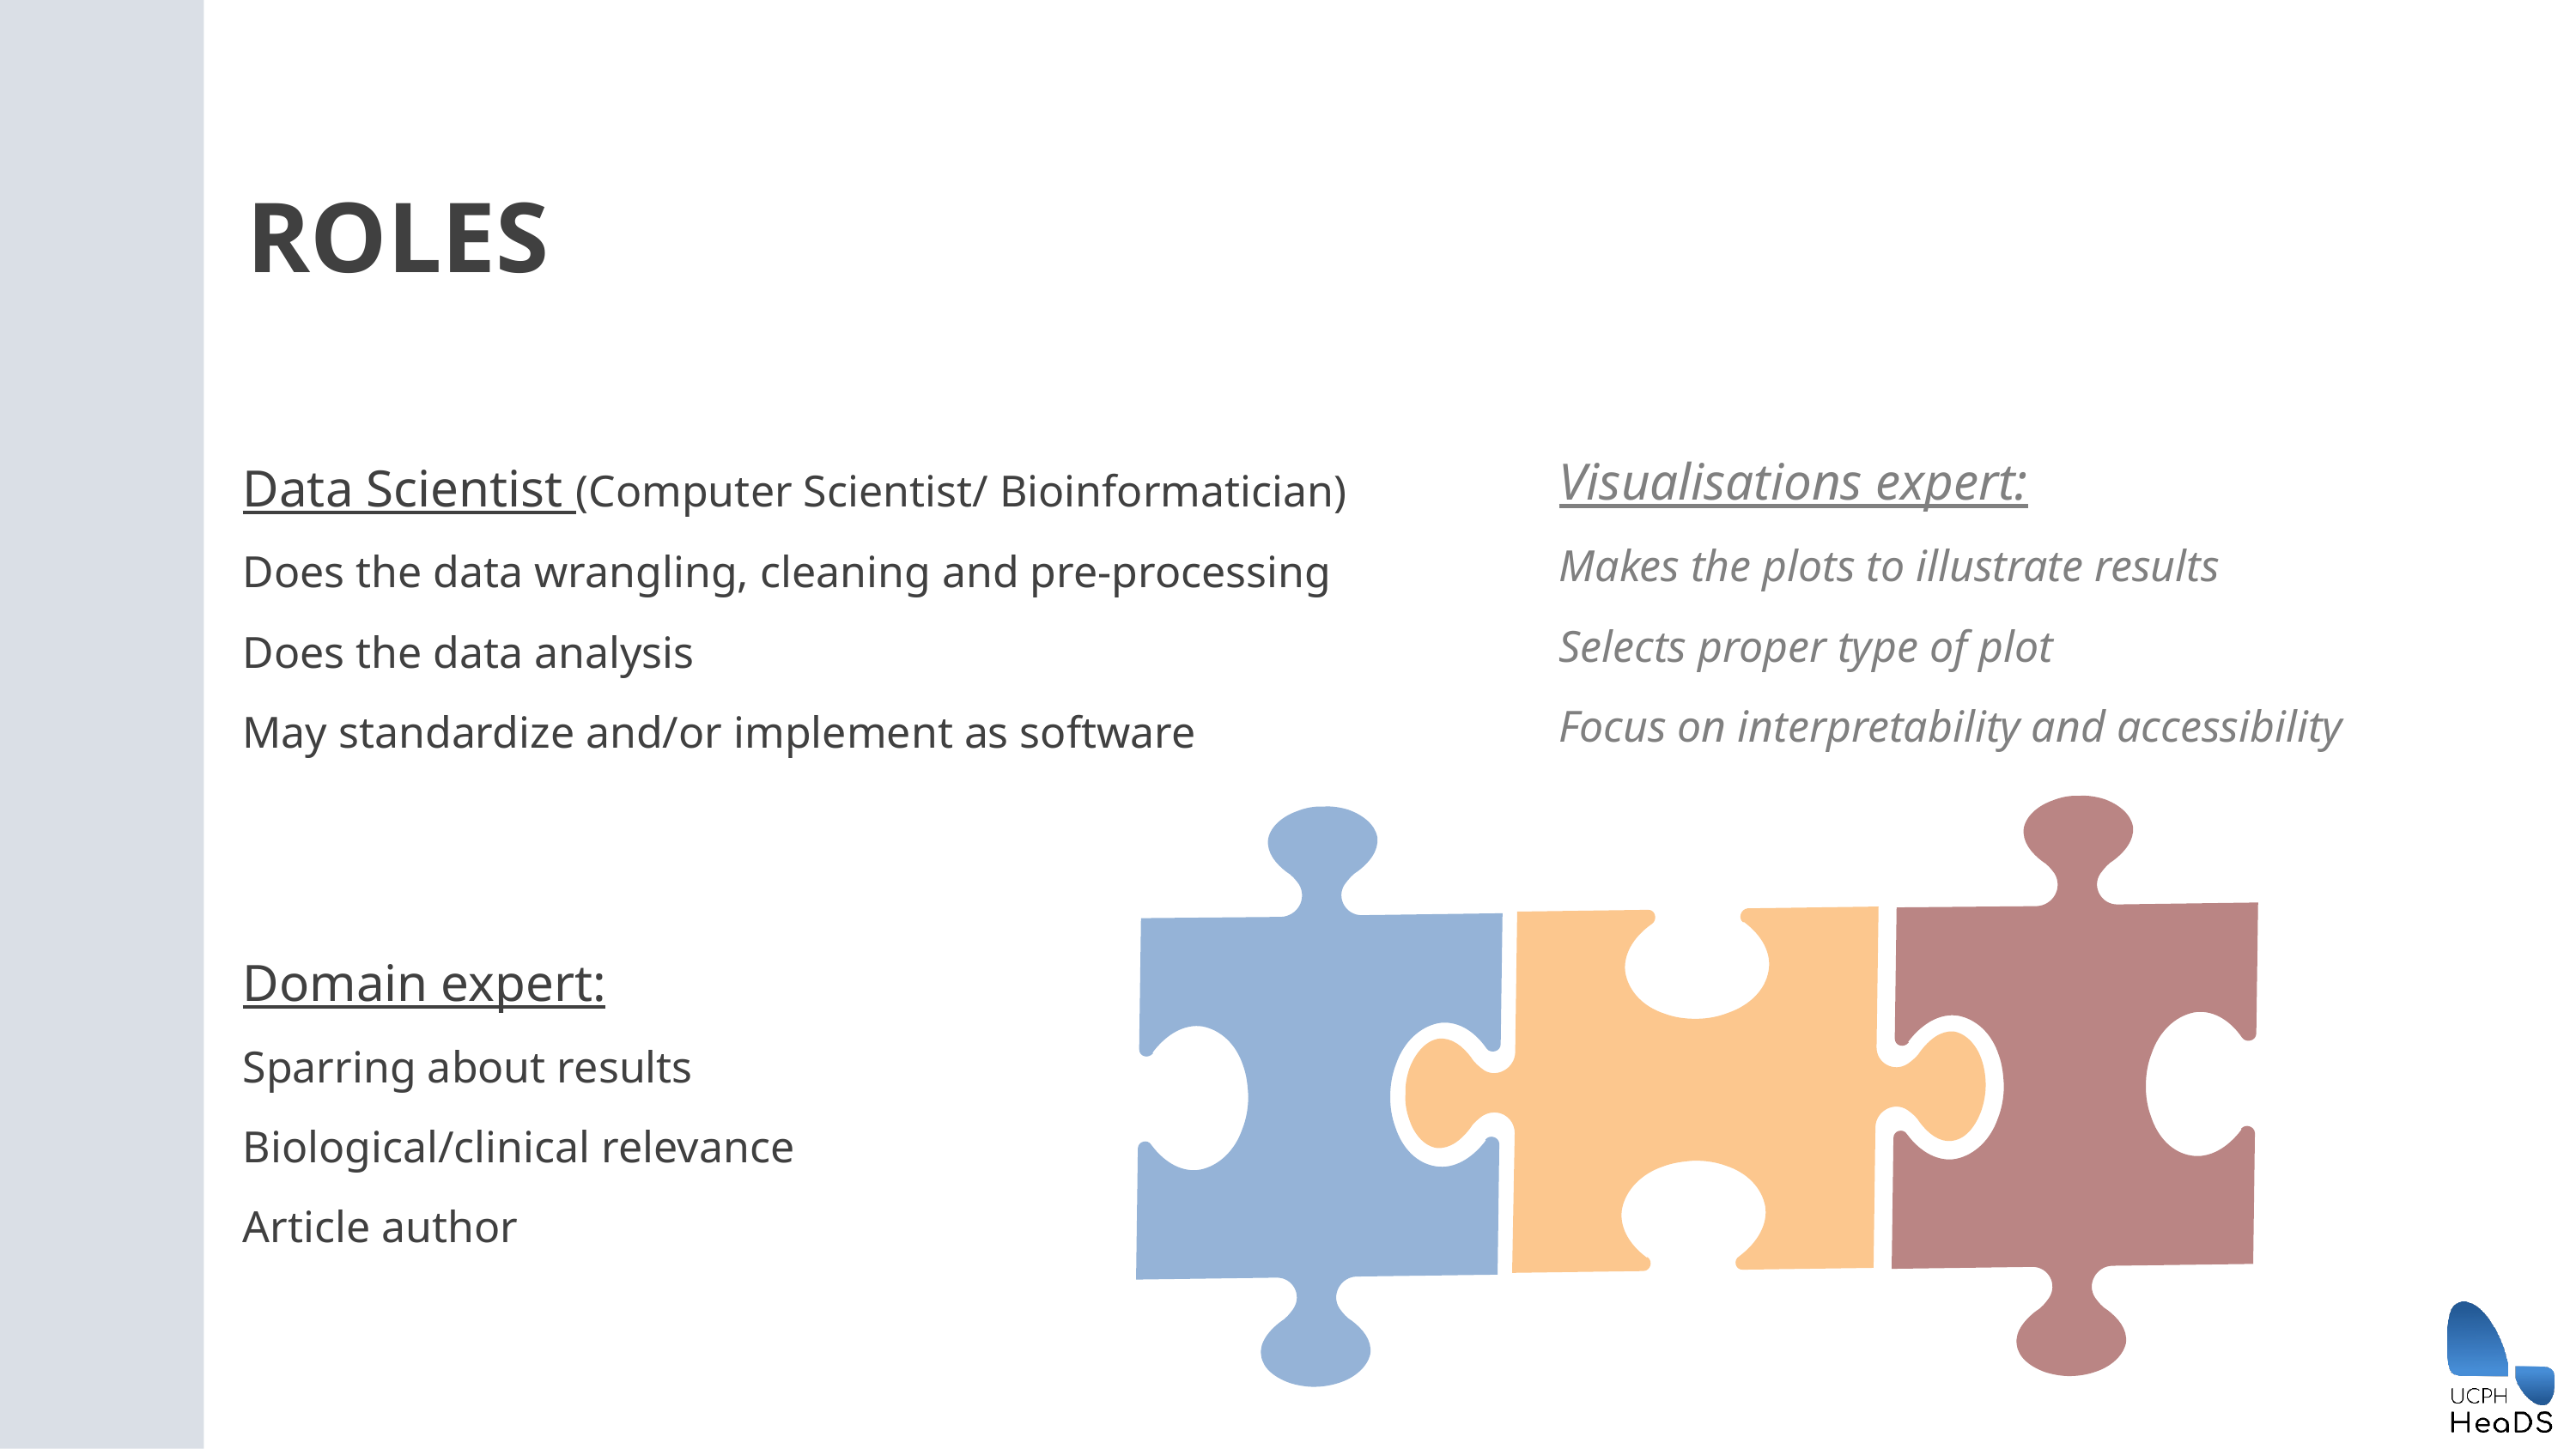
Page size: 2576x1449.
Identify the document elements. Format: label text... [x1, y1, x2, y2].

text_box Visualisations expert: Makes the plots to illustrate results Selects proper type of plot Focus on interpretability and accessibility [1558, 430, 2576, 751]
text_box [1136, 806, 1503, 1387]
picture [2446, 1301, 2555, 1433]
text_box ROLES [246, 152, 1571, 292]
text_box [0, 0, 204, 1449]
text_box Domain expert: Sparring about results Biological/clinical relevance Article author [229, 925, 988, 1258]
text_box [1405, 906, 1986, 1273]
text_box Data Scientist (Computer Scientist/ Bioinformatician) Does the data wrangling, cleaning and pre-processing Does the data analysis May standardize and/or implement as software [229, 430, 1463, 763]
text_box [1892, 795, 2258, 1377]
